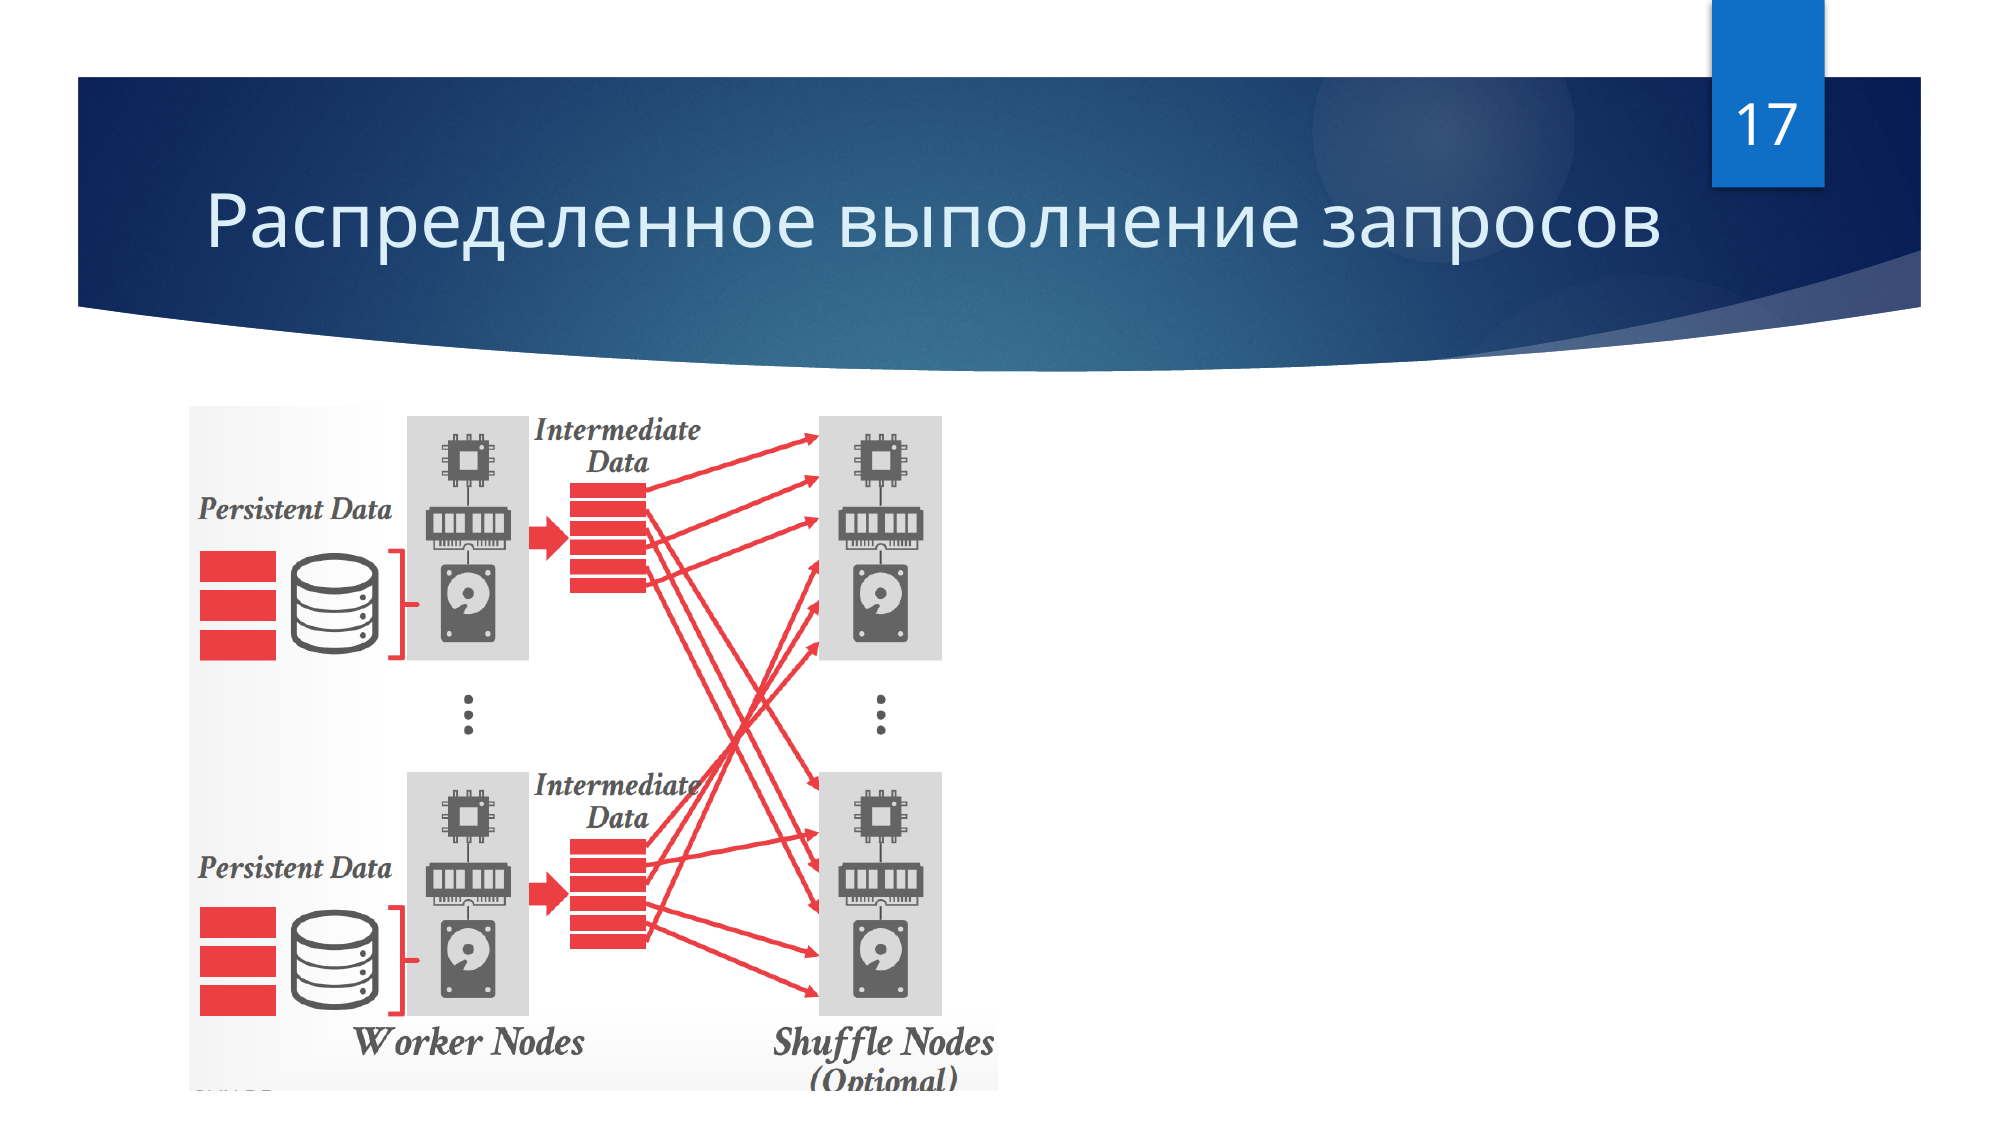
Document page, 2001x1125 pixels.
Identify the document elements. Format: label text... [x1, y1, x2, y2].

title Распределенное выполнение запросов [189, 159, 1738, 276]
picture [189, 406, 998, 1091]
slide_number 17 [1698, 48, 1836, 175]
